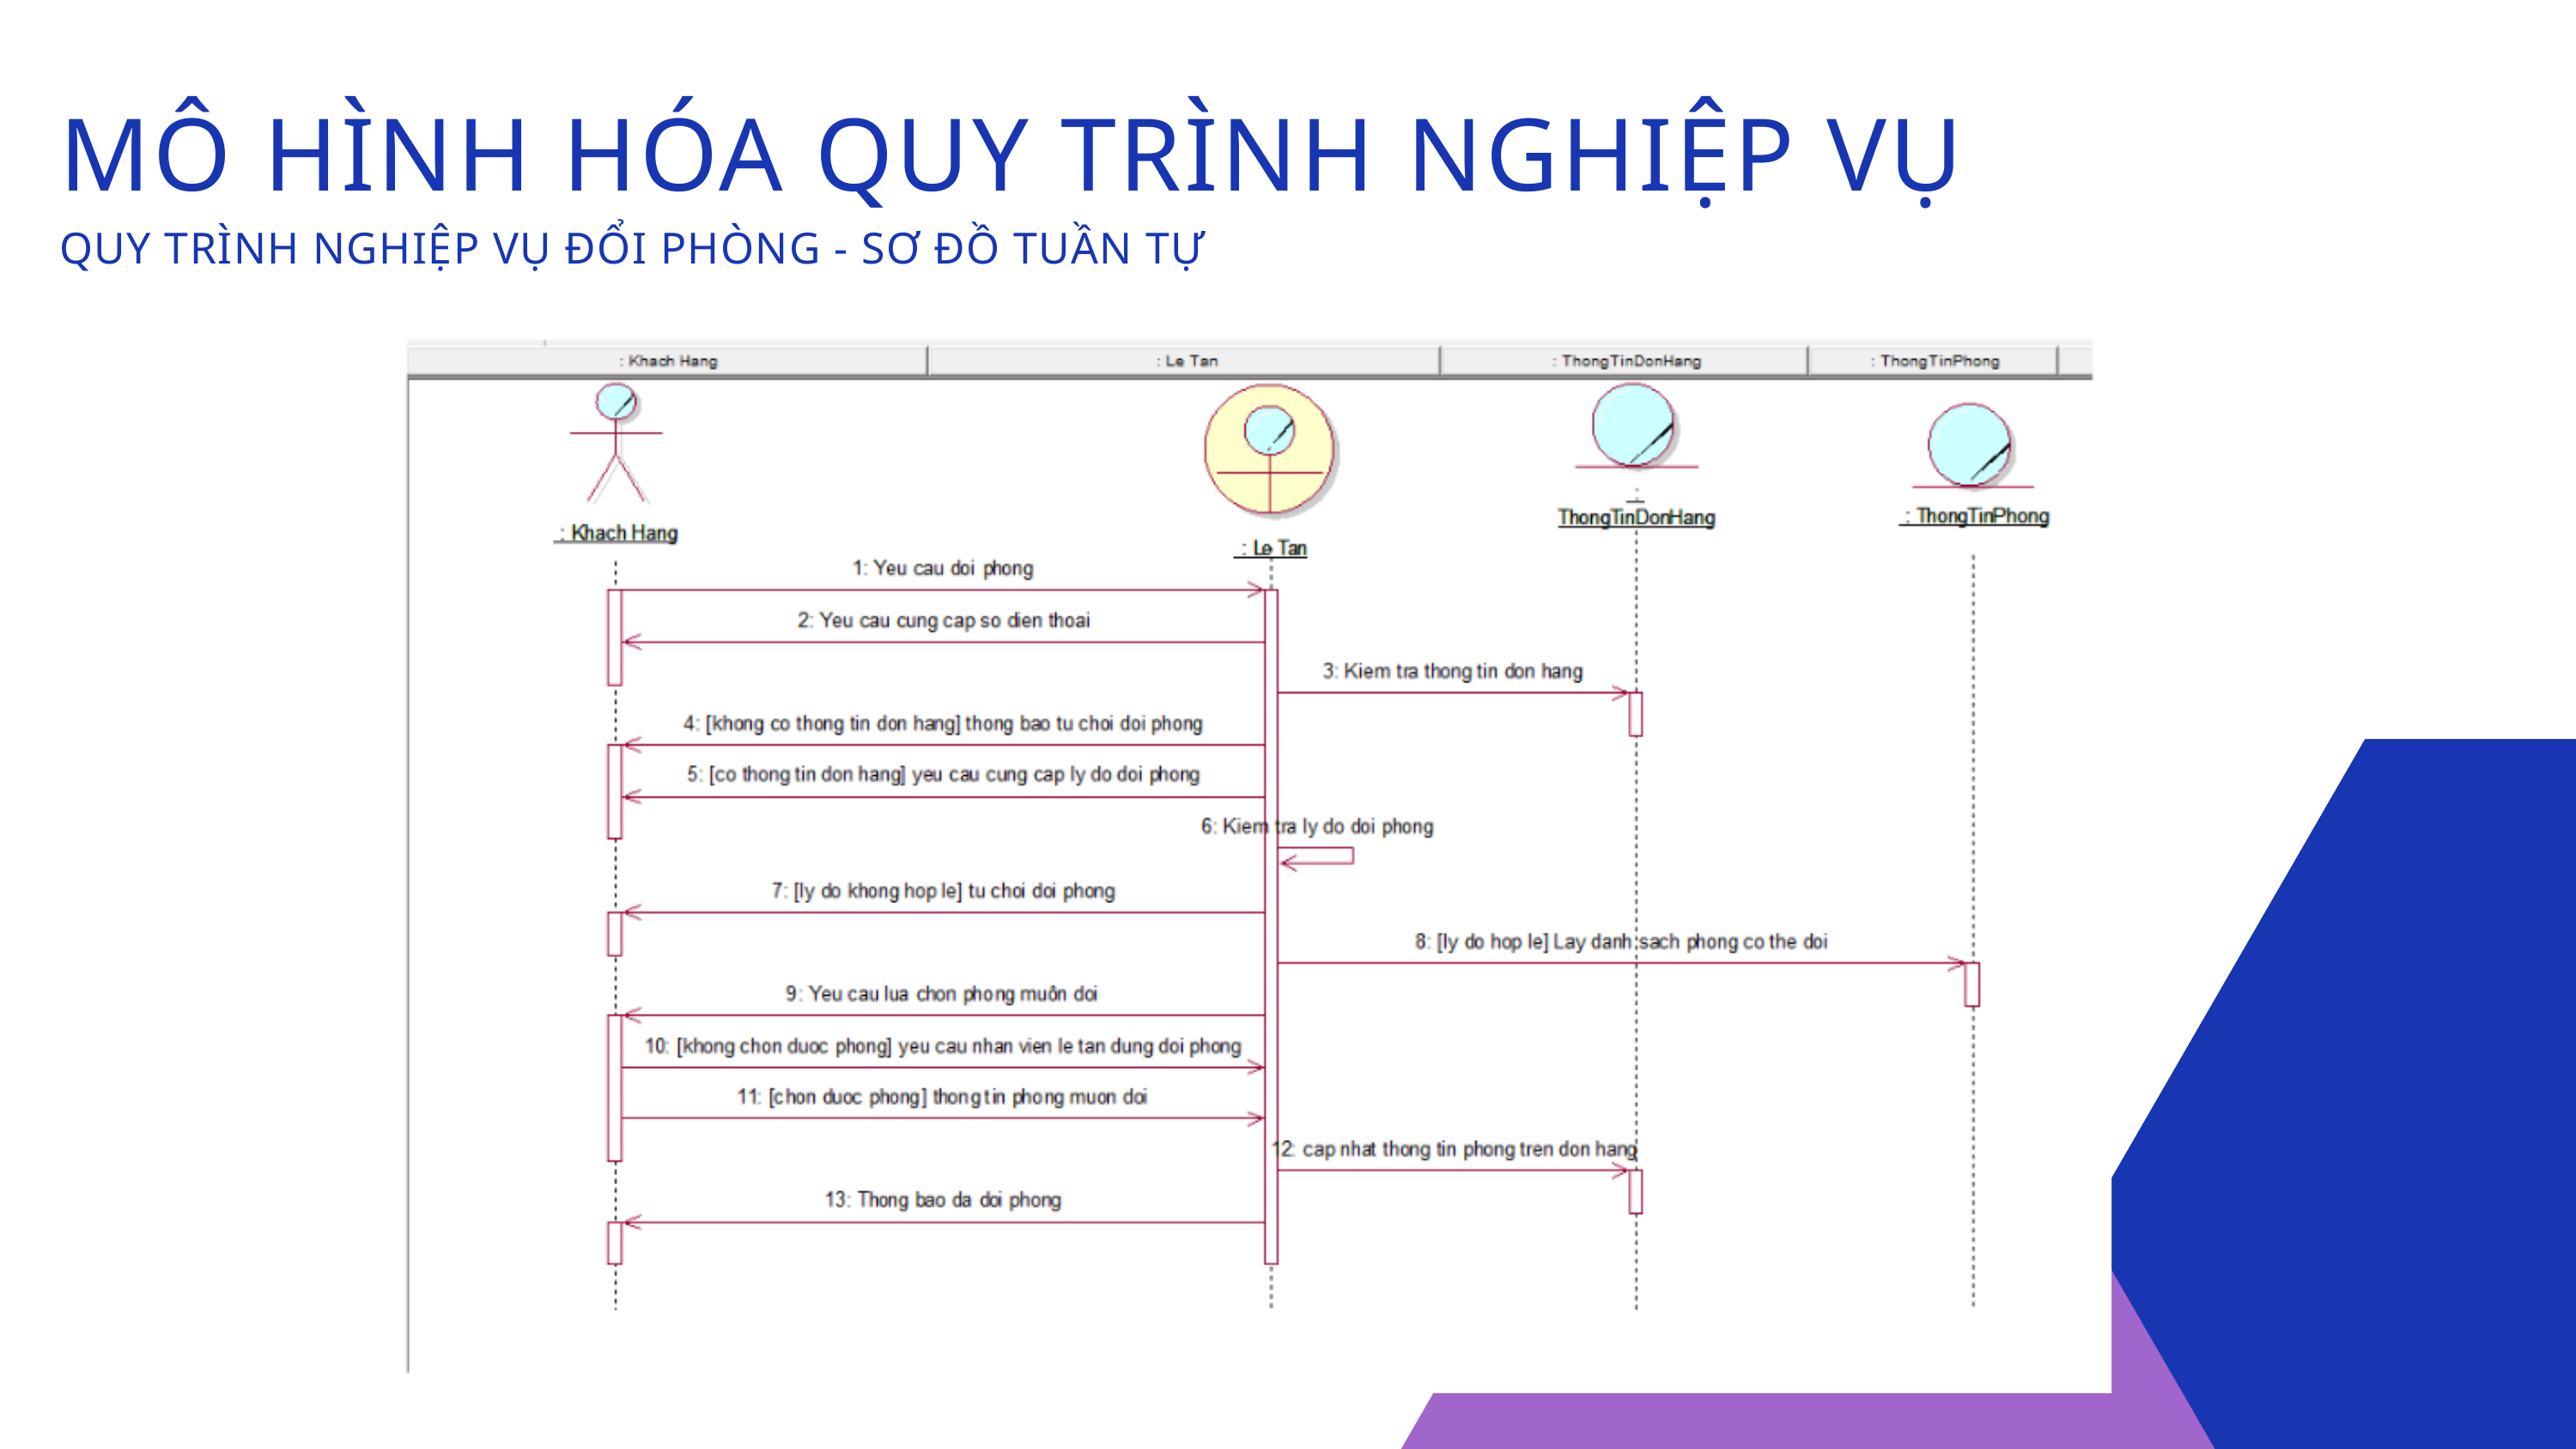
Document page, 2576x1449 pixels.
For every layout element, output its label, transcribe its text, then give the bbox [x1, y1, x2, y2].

text_box MÔ HÌNH HÓA QUY TRÌNH NGHIỆP VỤ QUY TRÌNH NGHIỆP VỤ ĐỔI PHÒNG - SƠ ĐỒ TUẦN TỰ [59, 66, 2359, 273]
text_box [390, 303, 2112, 1393]
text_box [1250, 1223, 2080, 1449]
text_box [2084, 738, 2576, 1449]
